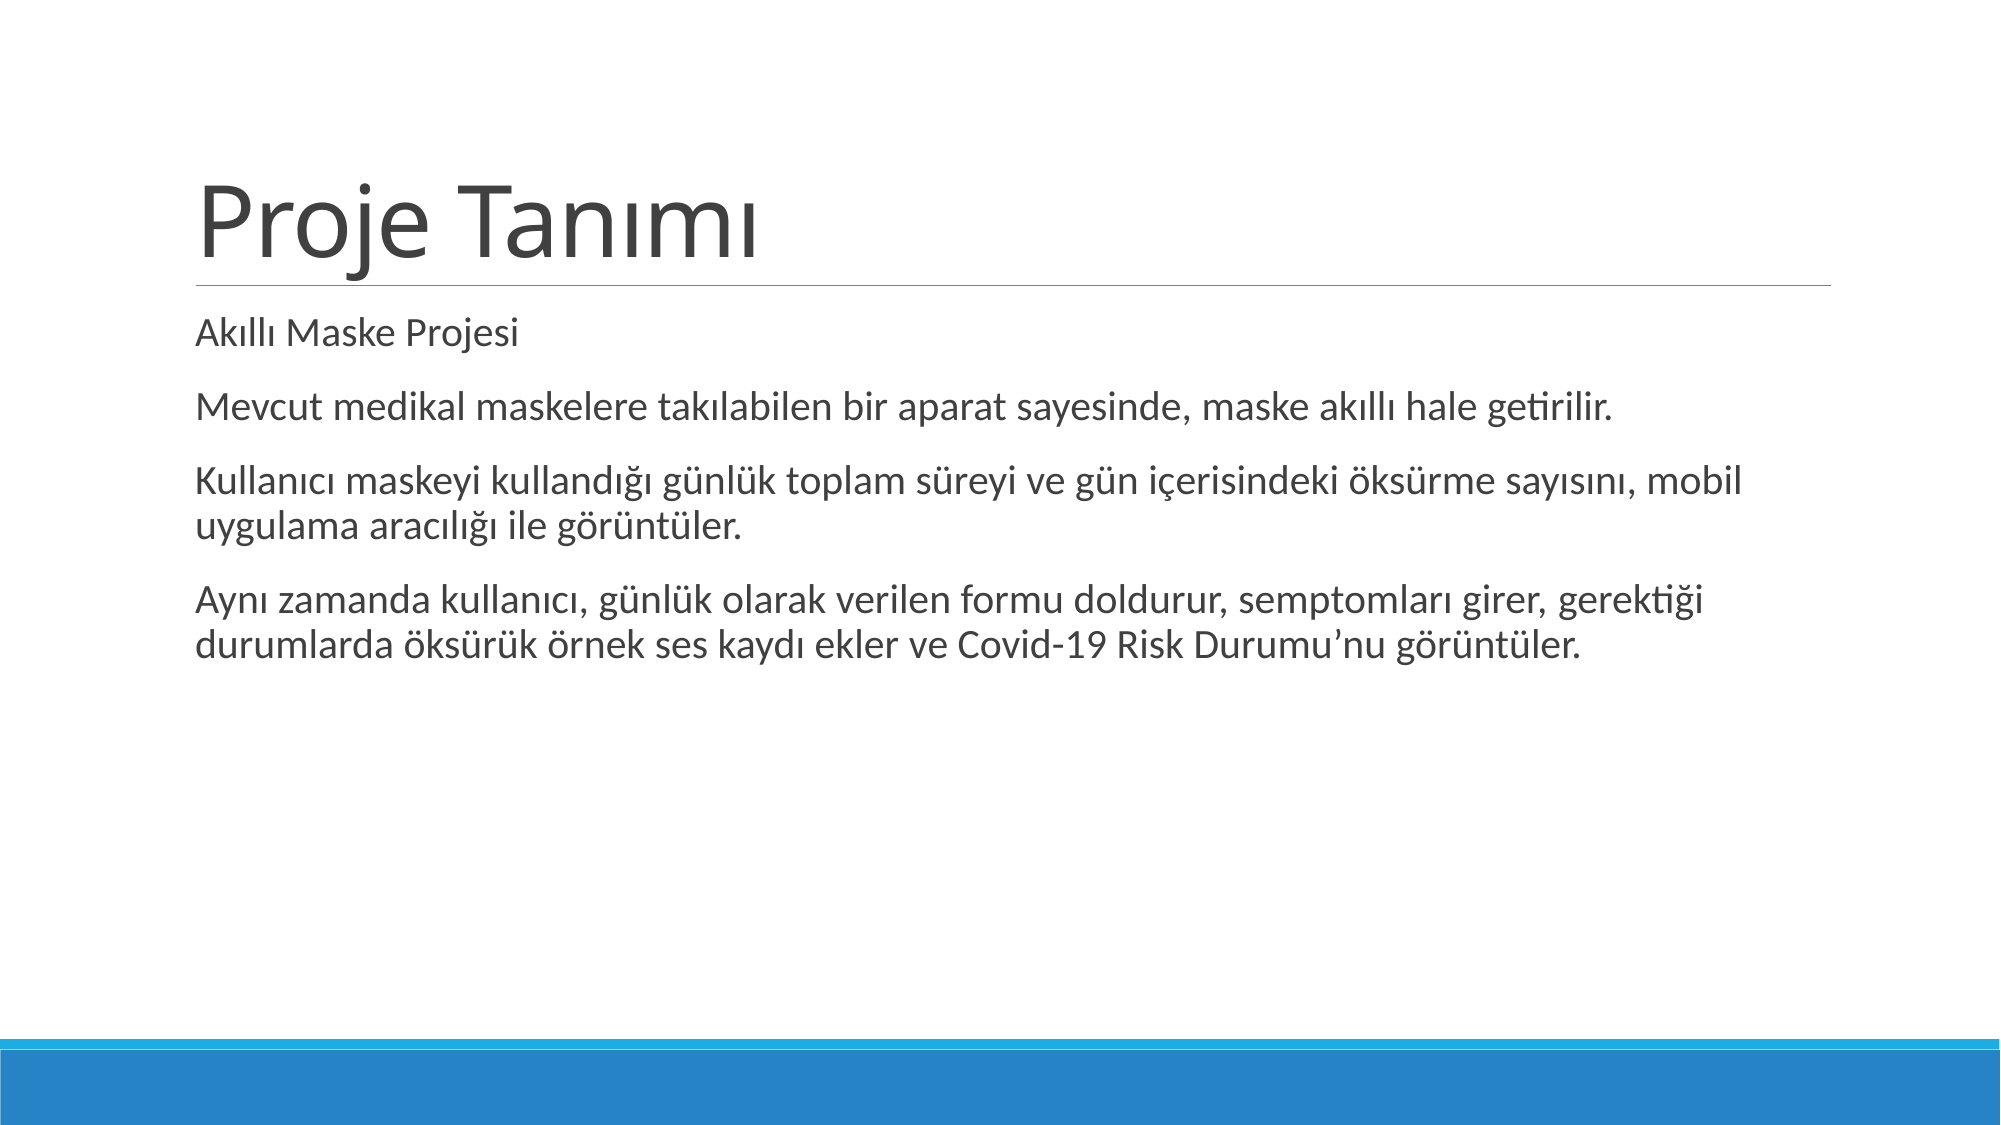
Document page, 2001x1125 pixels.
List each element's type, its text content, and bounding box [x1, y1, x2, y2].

list Akıllı Maske Projesi Mevcut medikal maskelere takılabilen bir aparat sayesinde, maske akıllı hale getirilir. Kullanıcı maskeyi kullandığı günlük toplam süreyi ve gün içerisindeki öksürme sayısını, mobil uygulama aracılığı ile görüntüler. Aynı zamanda kullanıcı, günlük olarak verilen formu doldurur, semptomları girer, gerektiği durumlarda öksürük örnek ses kaydı ekler ve Covid-19 Risk Durumu’nu görüntüler. [180, 302, 1830, 963]
title Proje Tanımı [180, 47, 1830, 285]
